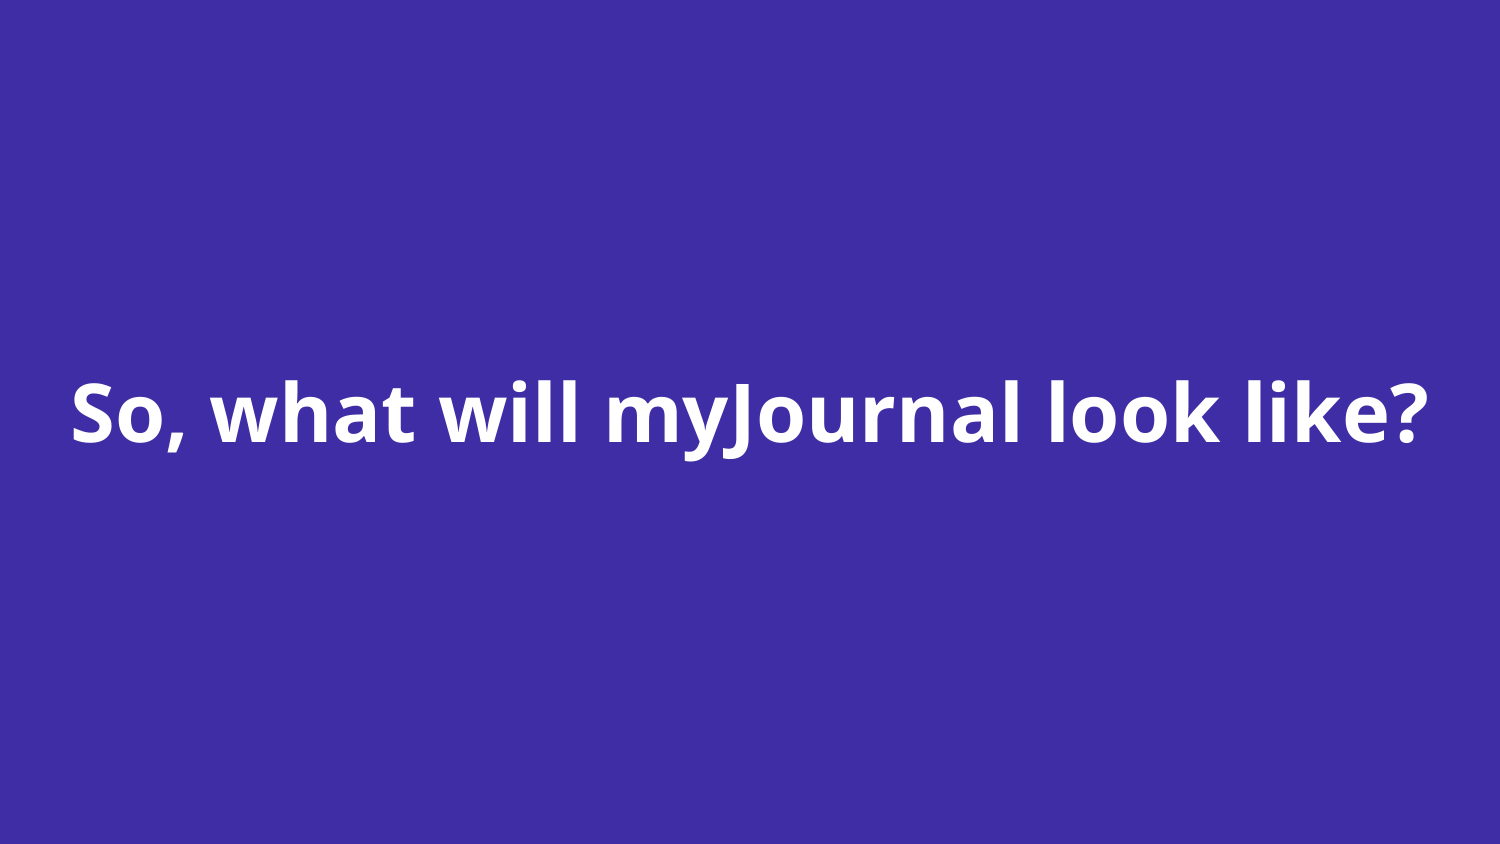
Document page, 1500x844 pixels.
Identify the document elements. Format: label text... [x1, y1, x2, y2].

text_box So, what will myJournal look like? [51, 122, 1449, 474]
